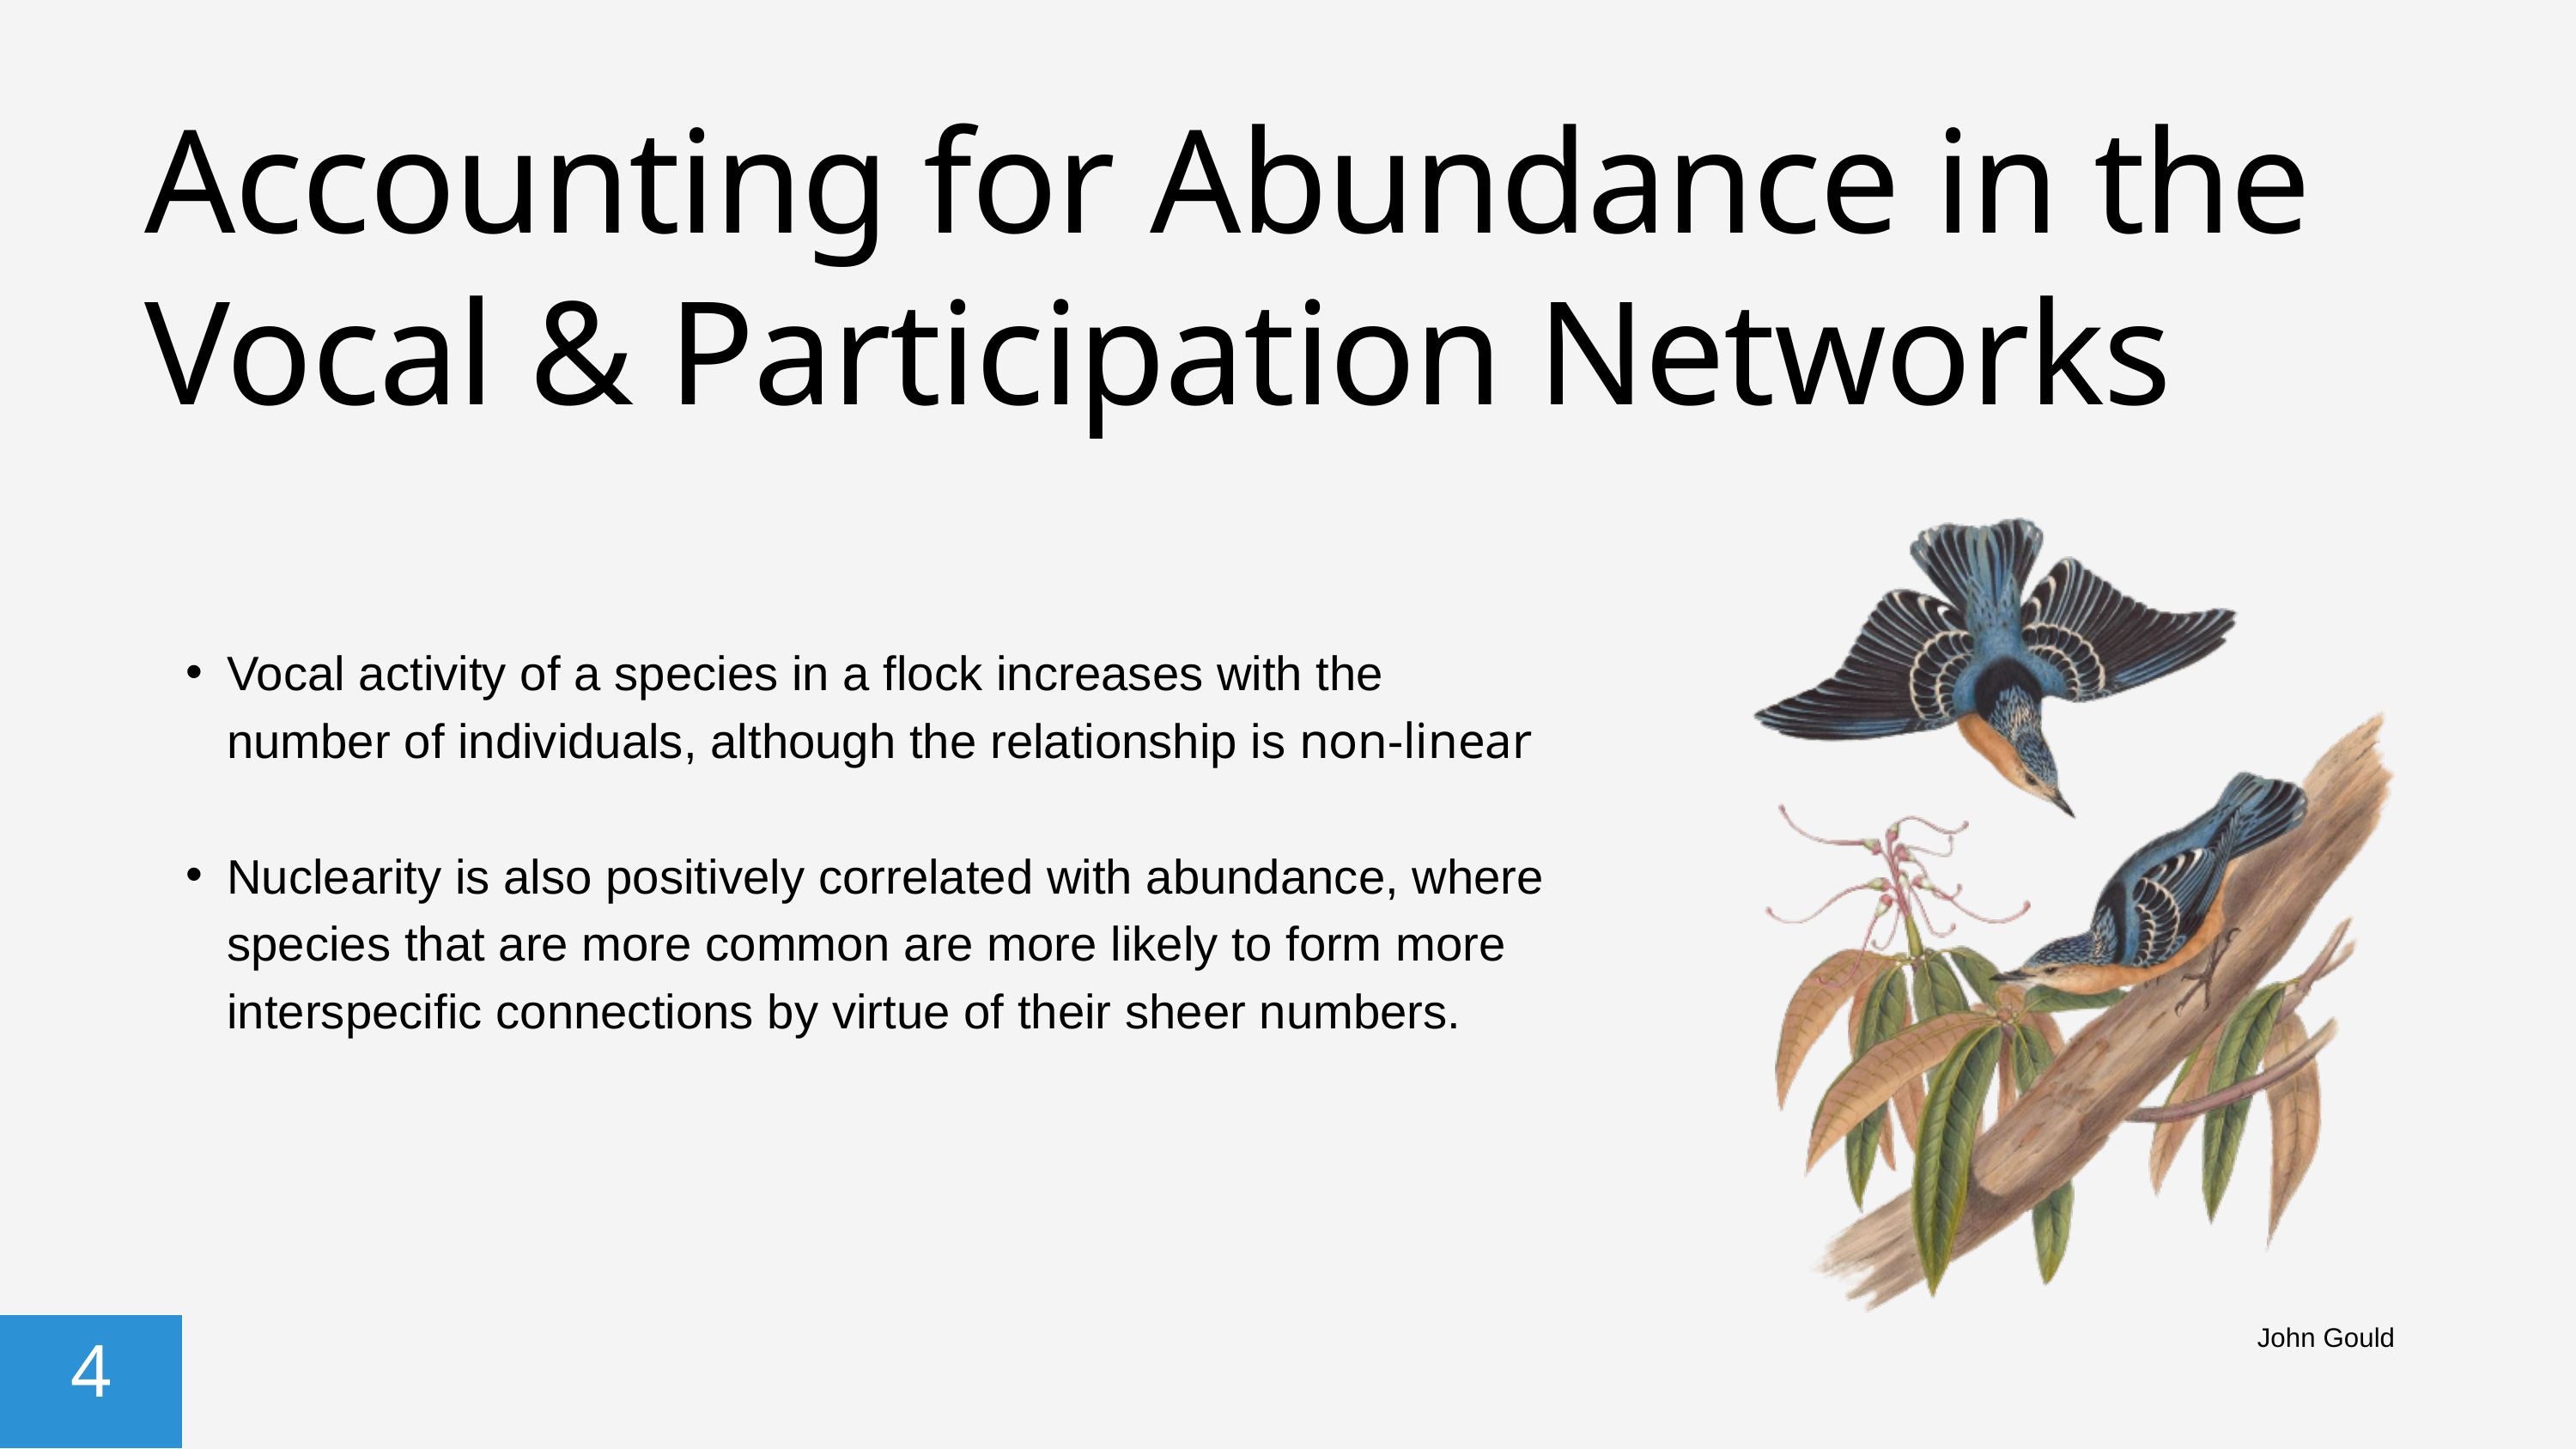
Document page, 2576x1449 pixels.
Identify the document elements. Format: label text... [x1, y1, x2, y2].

text_box Accounting for Abundance in the Vocal & Participation Networks [144, 90, 2432, 434]
text_box John Gould [2253, 1314, 2399, 1353]
text_box Vocal activity of a species in a flock increases with the number of individuals, although the relationship is non-linear Nuclearity is also positively correlated with abundance, where species that are more common are more likely to form more interspecific connections by virtue of their sheer numbers. [144, 633, 1550, 1039]
text_box [1730, 484, 2399, 1343]
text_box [0, 1314, 183, 1449]
